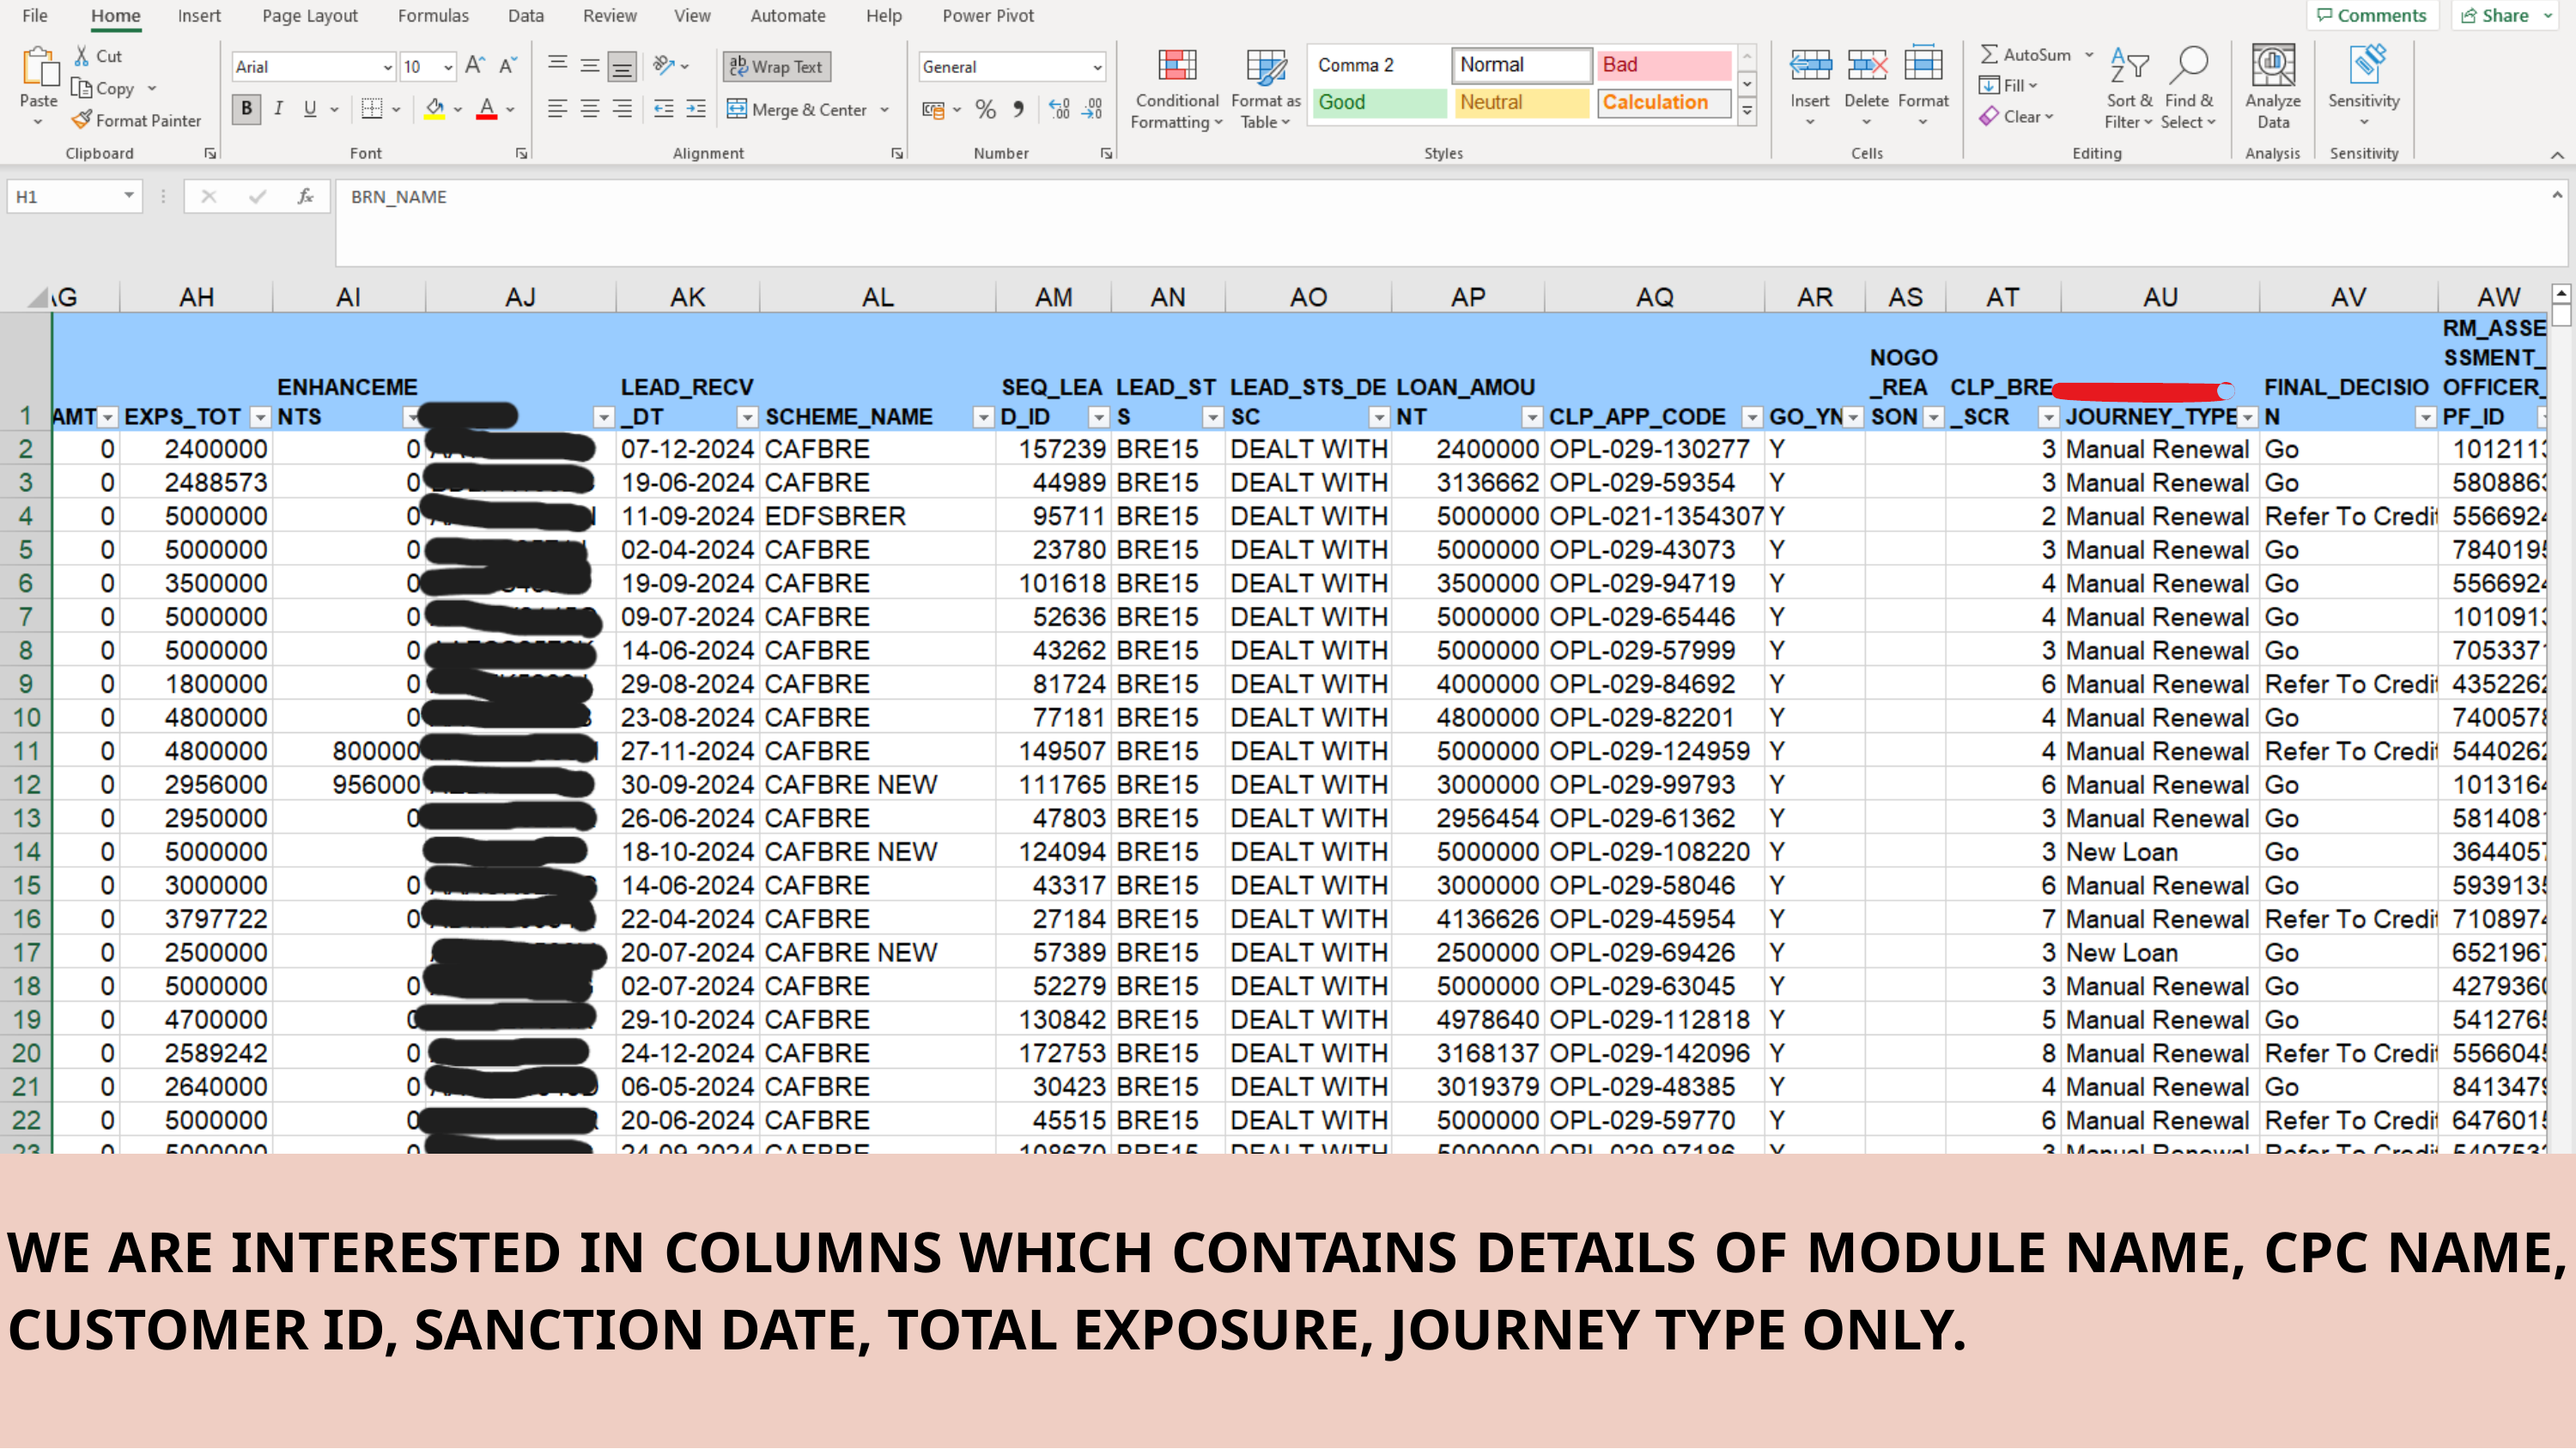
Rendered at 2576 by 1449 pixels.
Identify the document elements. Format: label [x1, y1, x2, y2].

text_box [0, 1154, 2576, 1449]
text_box [2045, 376, 2241, 406]
text_box [0, 0, 2576, 1152]
